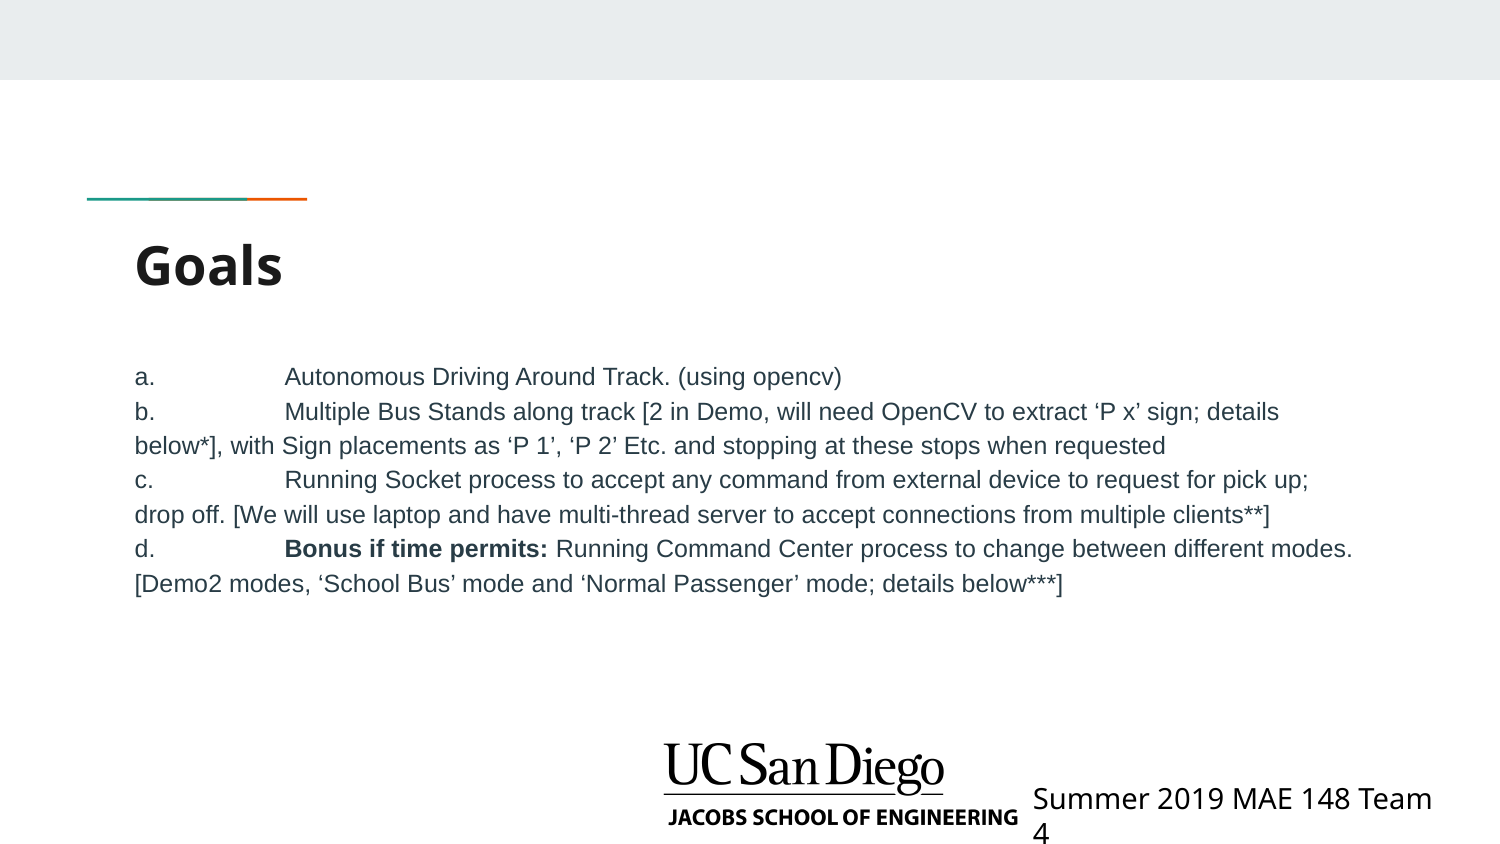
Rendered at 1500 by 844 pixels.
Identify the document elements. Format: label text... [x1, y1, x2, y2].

text_box Summer 2019 MAE 148 Team 4 Pg 2 of 9 [1024, 765, 1455, 802]
list a. Autonomous Driving Around Track. (using opencv) b. Multiple Bus Stands along track [2 in Demo, will need OpenCV to extract ‘P x’ sign; details below*], with Sign placements as ‘P 1’, ‘P 2’ Etc. and stopping at these stops when requested c. Running Socket process to accept any command from external device to request for pick up; drop off. [We will use laptop and have multi-thread server to accept connections from multiple clients**] d. Bonus if time permits: Running Command Center process to change between different modes. [Demo2 modes, ‘School Bus’ mode and ‘Normal Passenger’ mode; details below***] [119, 341, 1381, 712]
picture [662, 741, 1018, 826]
title Goals [119, 216, 1381, 305]
